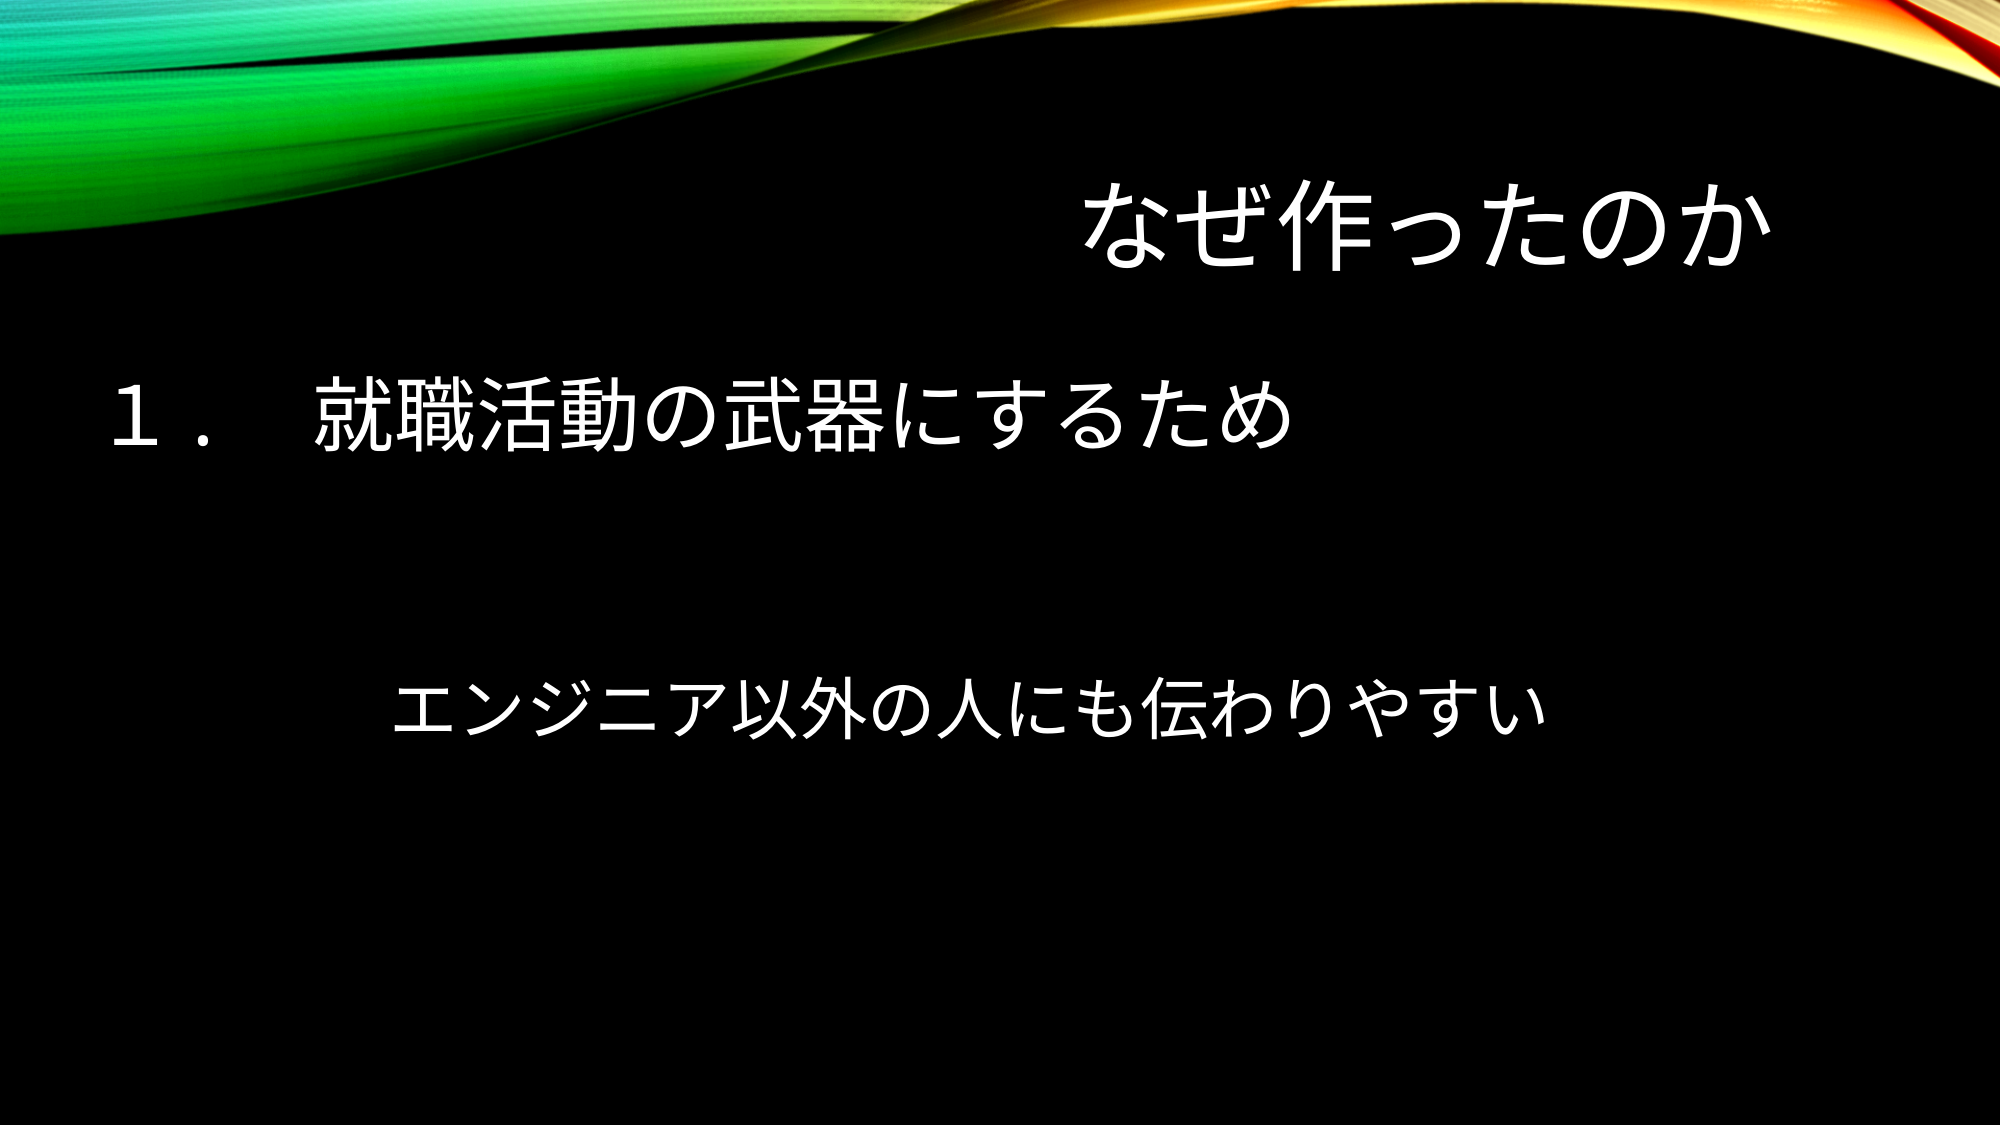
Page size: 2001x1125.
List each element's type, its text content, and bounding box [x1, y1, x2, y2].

text_box １. 就職活動の武器にするため [79, 337, 1426, 500]
text_box エンジニア以外の人にも伝わりやすい [289, 643, 1650, 781]
picture [0, 0, 2000, 237]
text_box なぜ作ったのか [986, 125, 1864, 338]
